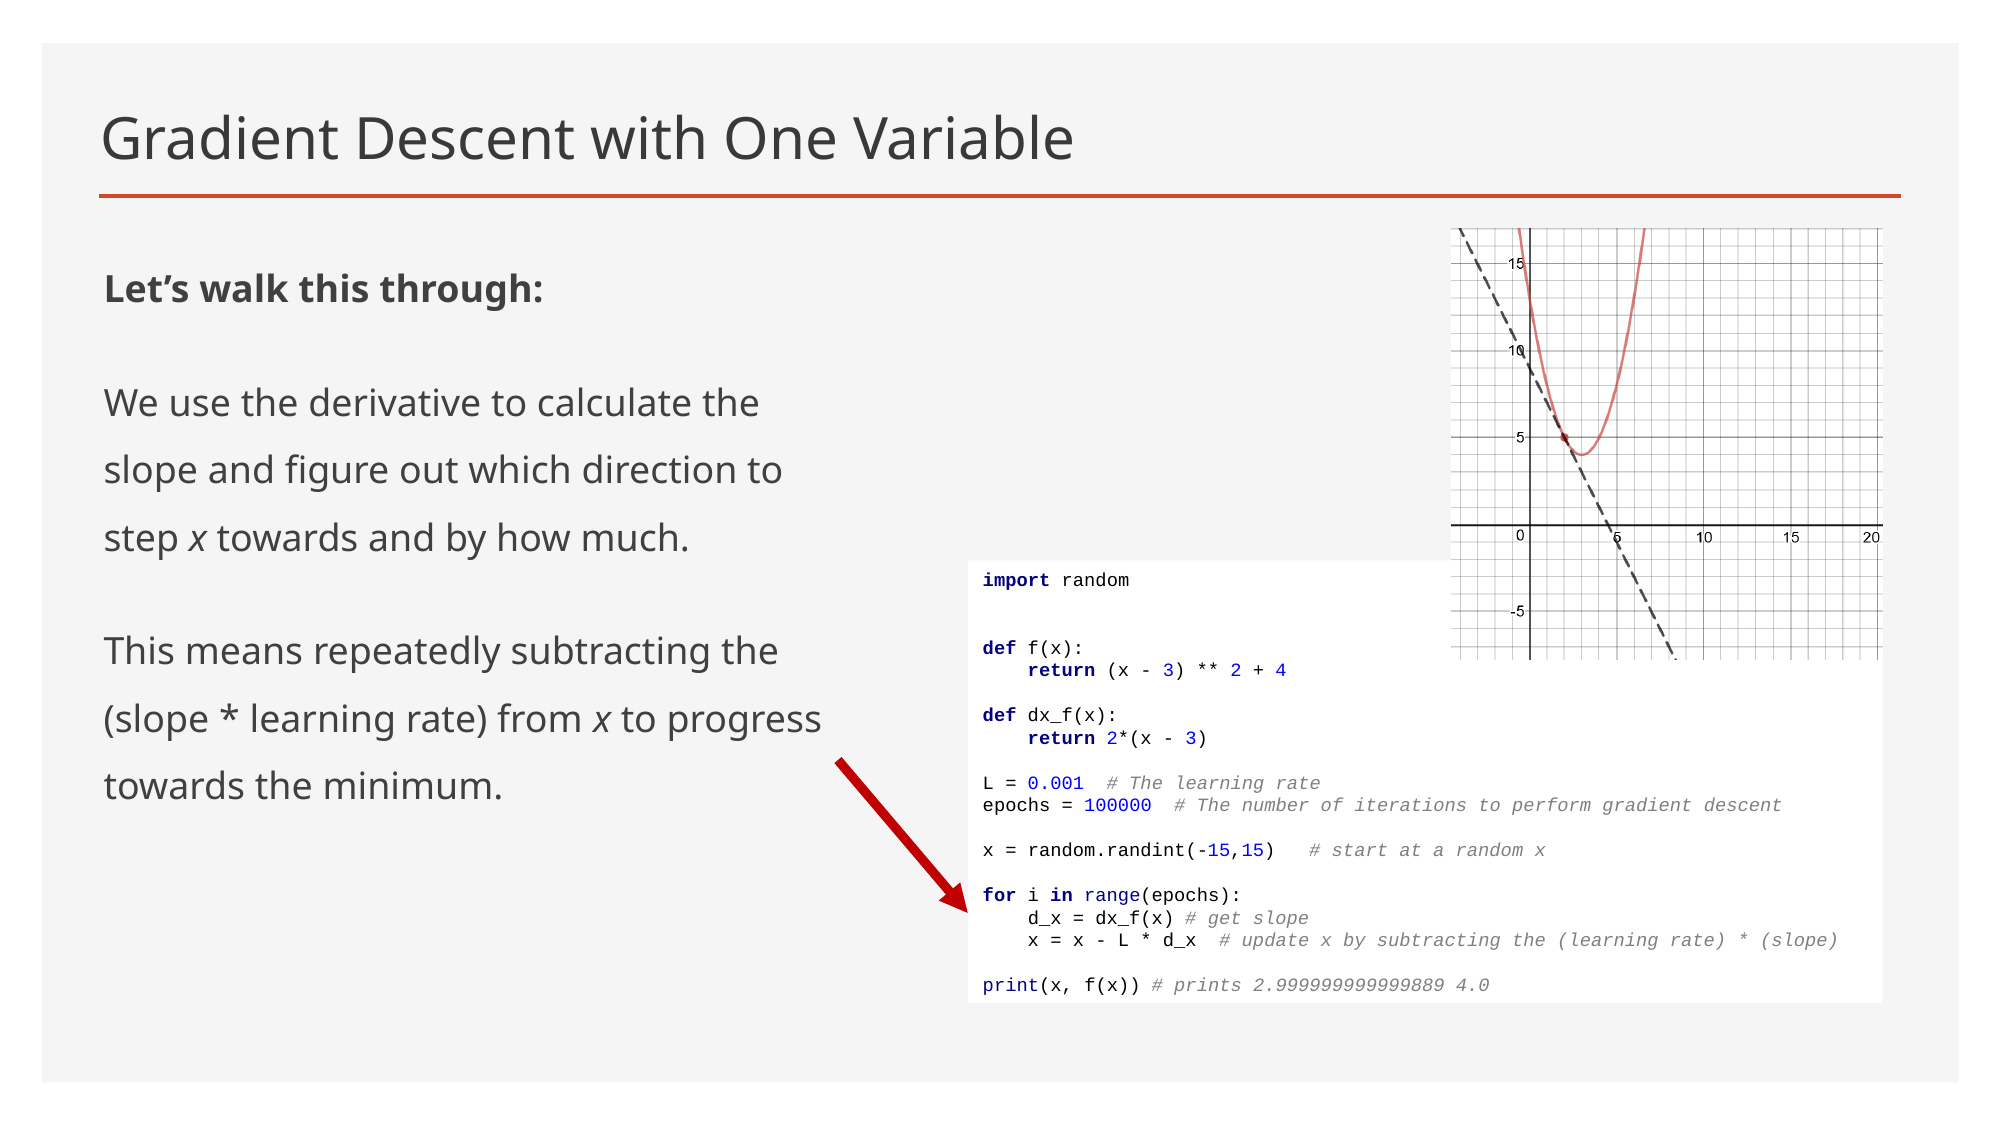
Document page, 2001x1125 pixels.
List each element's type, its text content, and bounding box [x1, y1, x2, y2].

list Let’s walk this through: We use the derivative to calculate the slope and figure out which direction to step x towards and by how much. This means repeatedly subtracting the (slope * learning rate) from x to progress towards the minimum. [88, 235, 858, 1097]
picture [1451, 228, 1883, 660]
title Gradient Descent with One Variable [85, 73, 1214, 179]
text_box import random def f(x): return (x - 3) ** 2 + 4 def dx_f(x): return 2*(x - 3) L = 0.001 # The learning rate epochs = 100000 # The number of iterations to perform gradient descent x = random.randint(-15,15) # start at a random x for i in range(epochs): d_x = dx_f(x) # get slope x = x - L * d_x # update x by subtracting the (learning rate) * (slope) print(x, f(x)) # prints 2.999999999999889 4.0 [967, 560, 1883, 1003]
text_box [837, 760, 968, 913]
